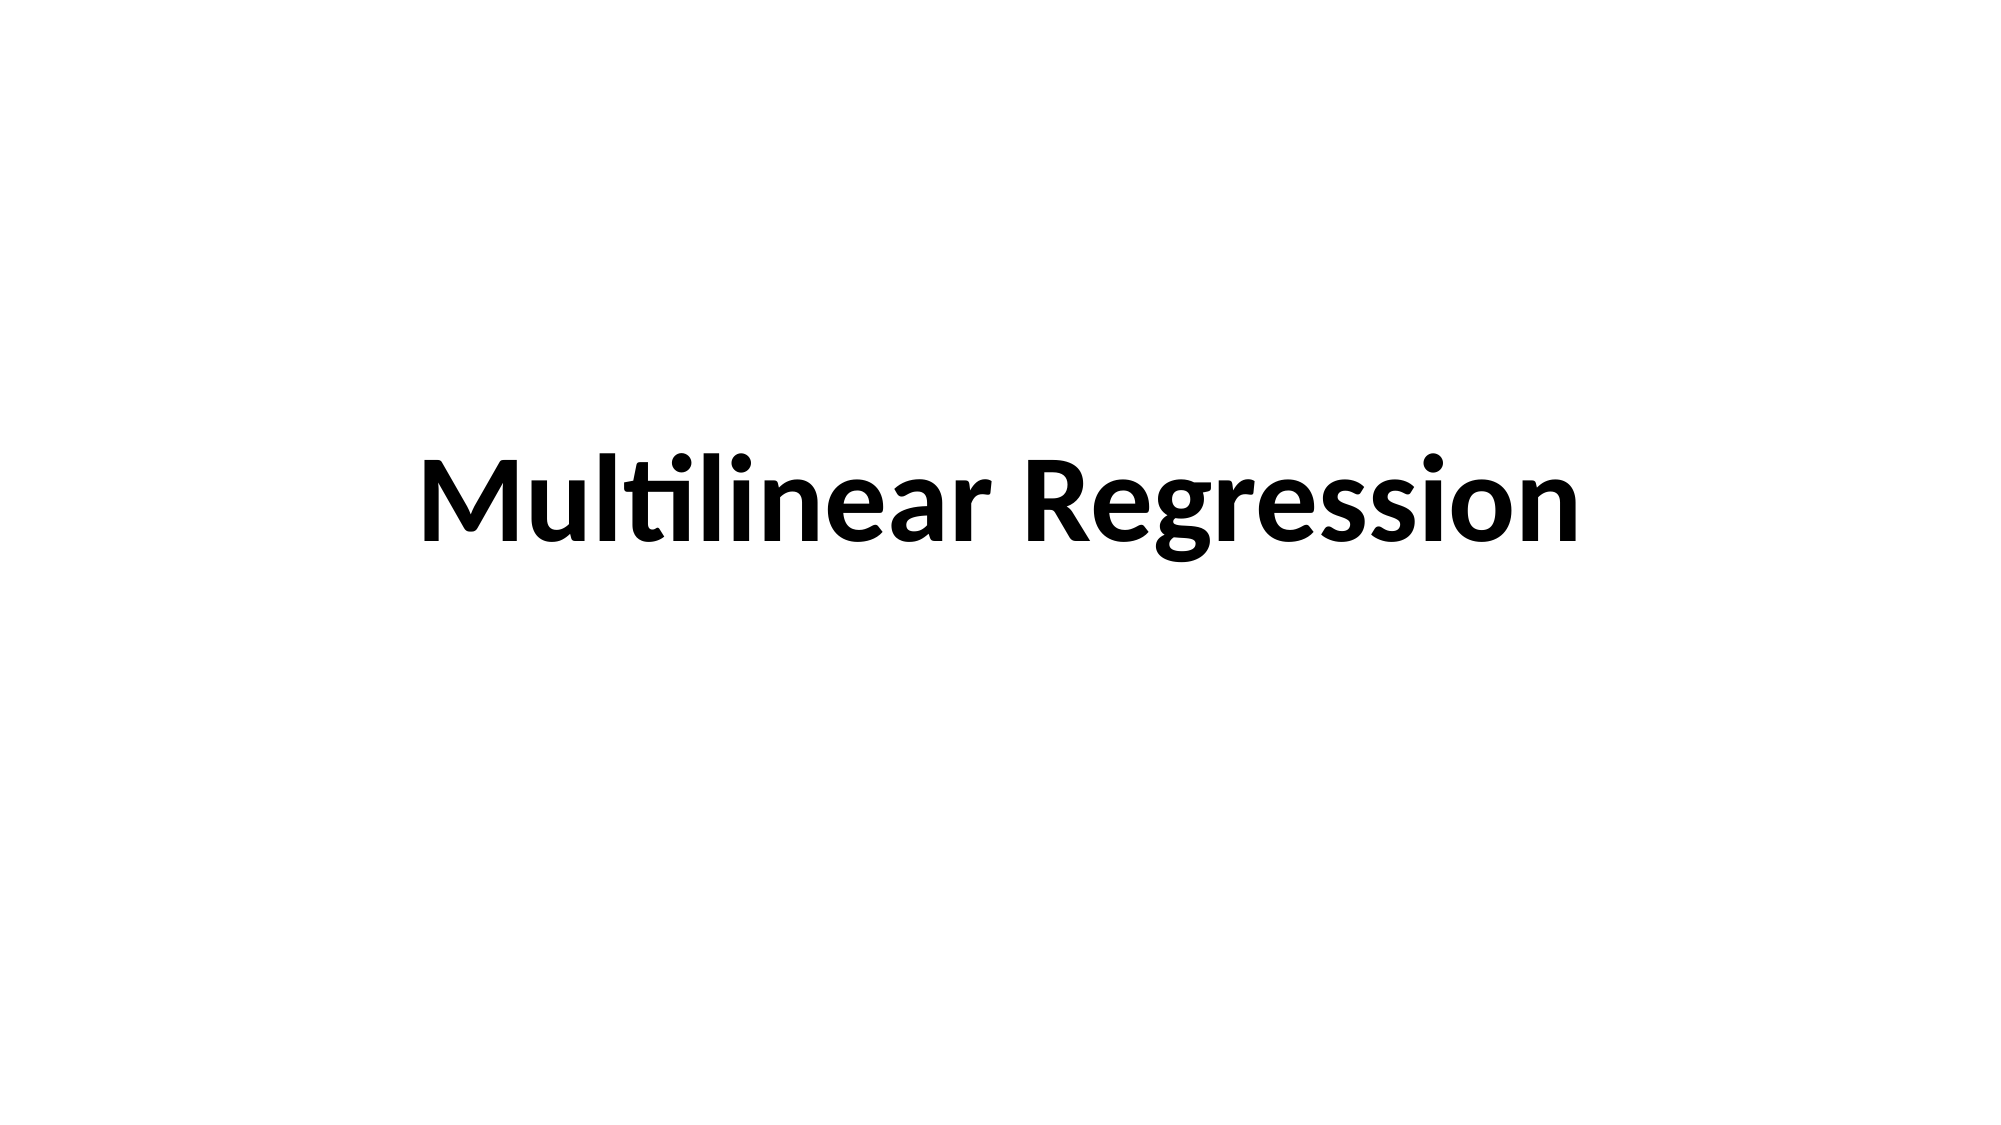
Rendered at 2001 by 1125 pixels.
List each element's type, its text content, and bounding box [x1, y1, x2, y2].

title Multilinear Regression [249, 184, 1750, 576]
